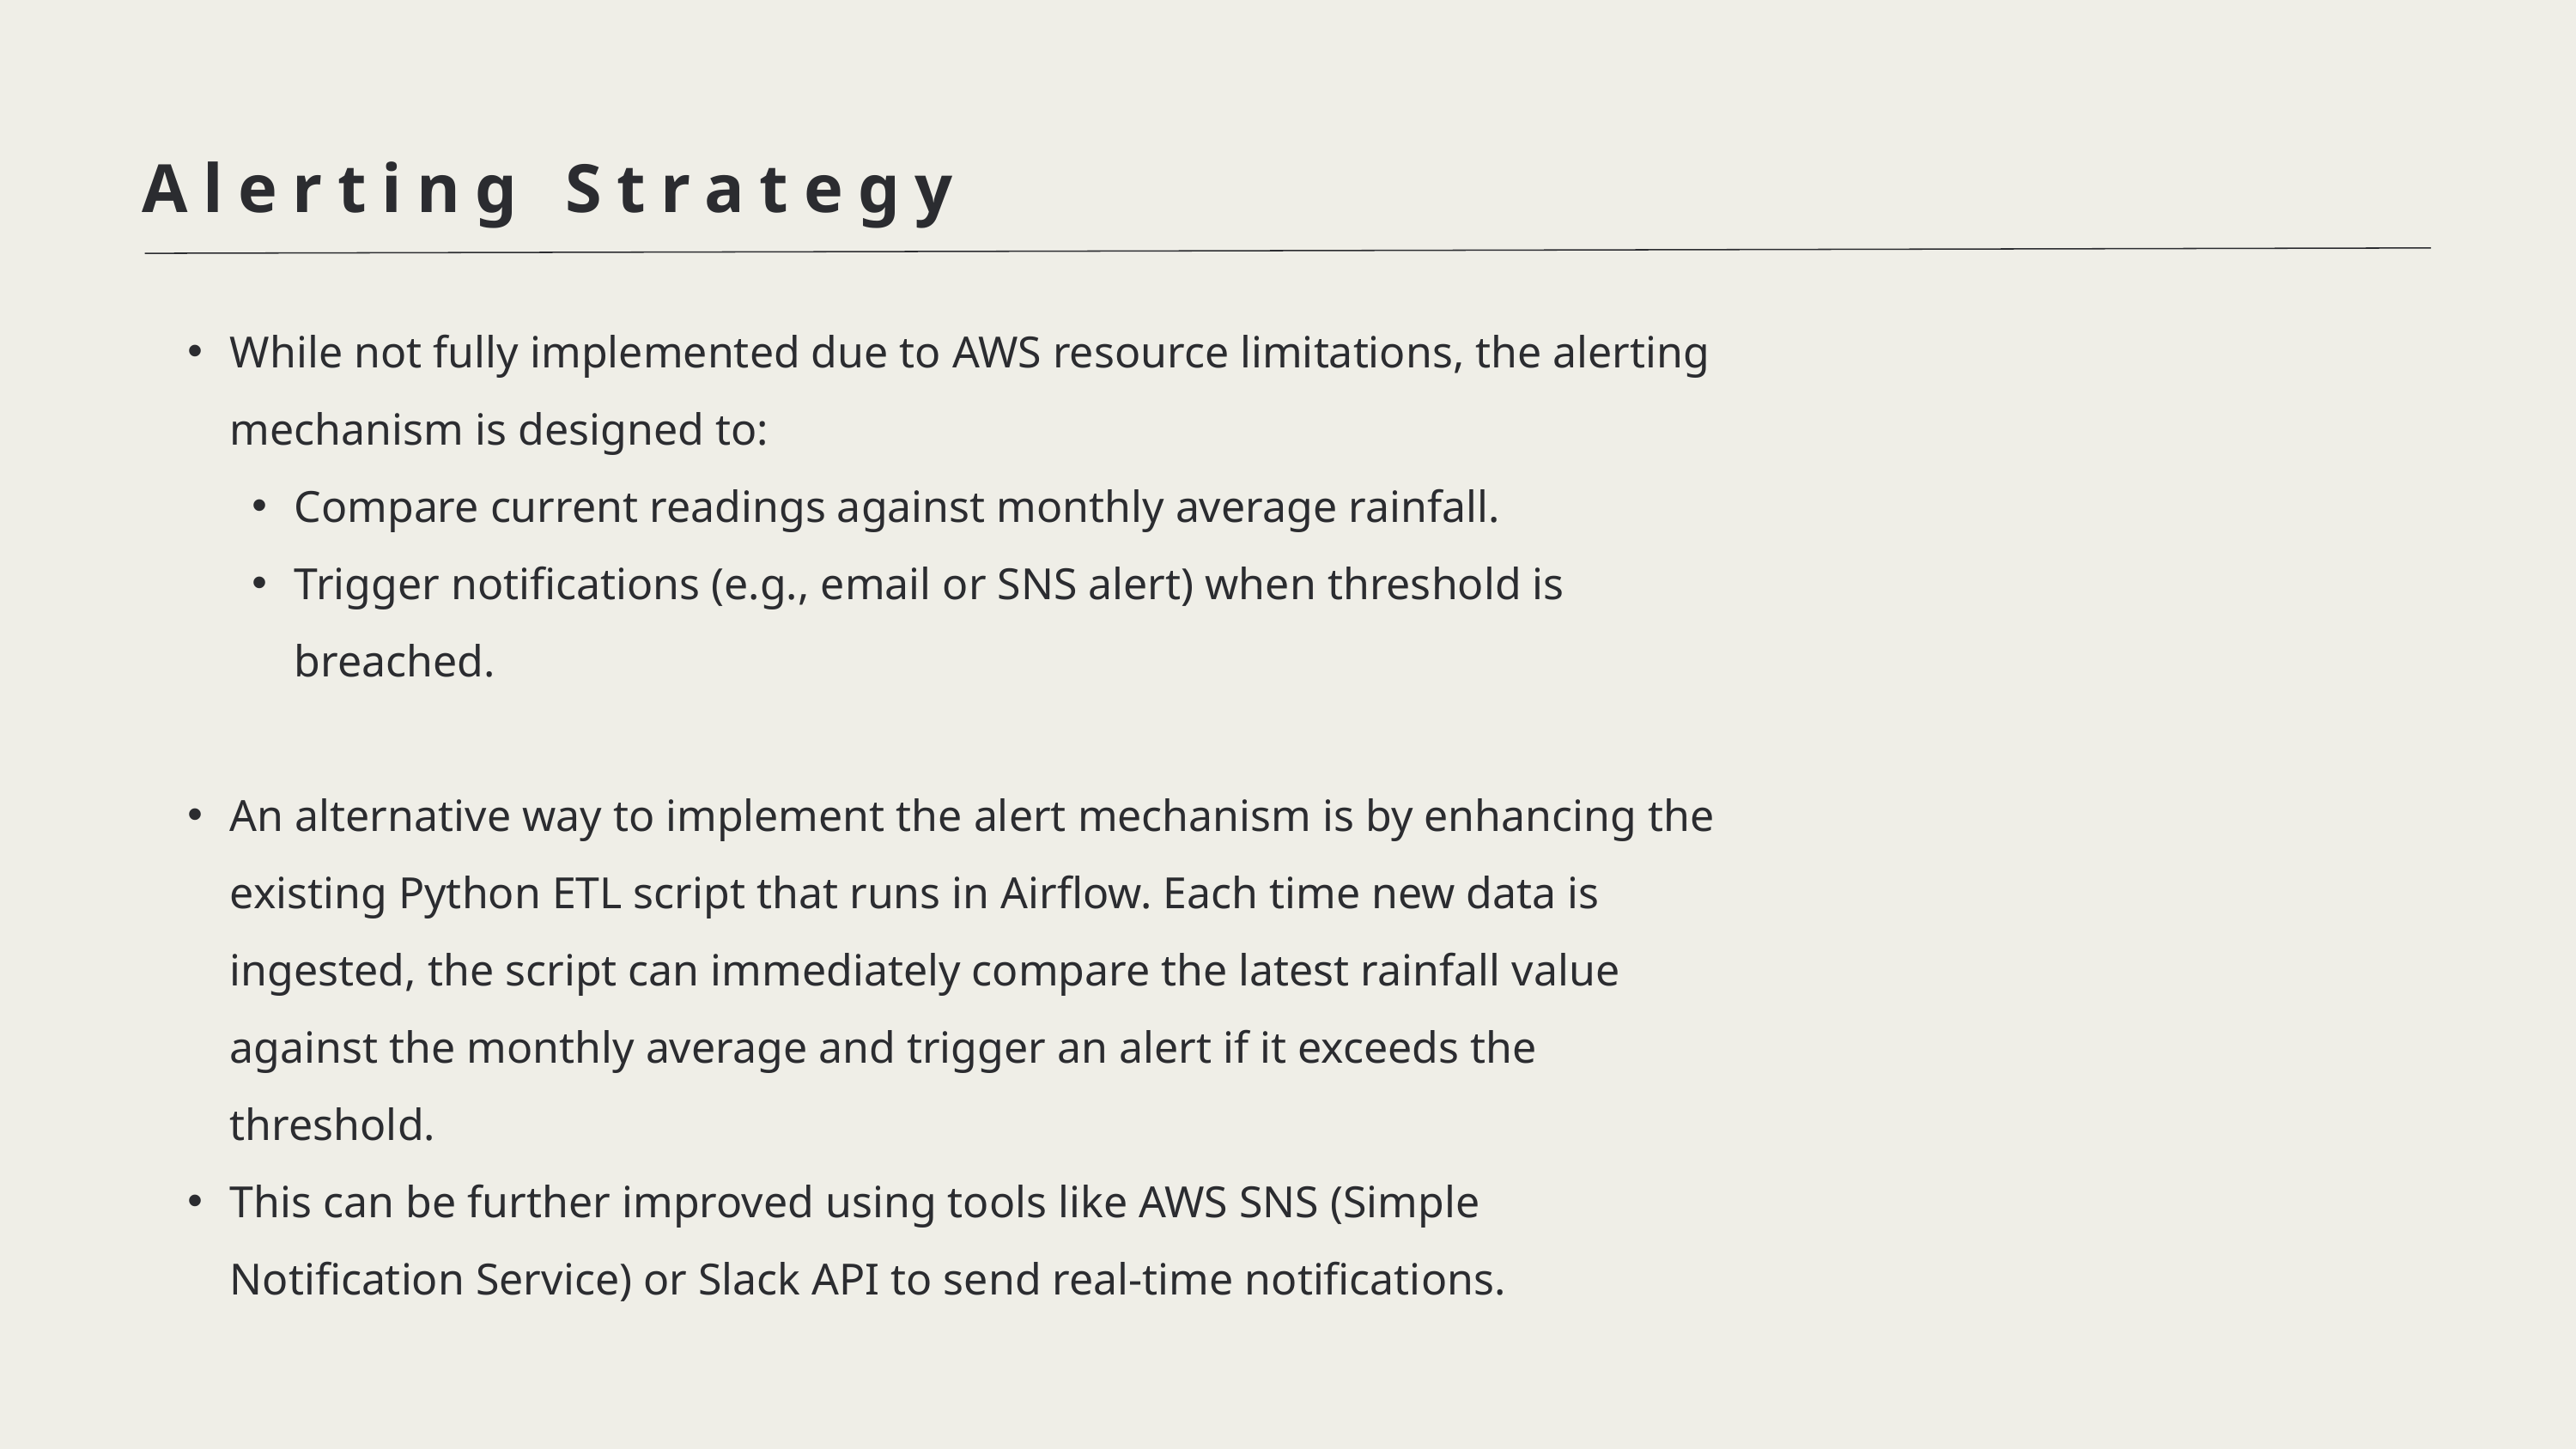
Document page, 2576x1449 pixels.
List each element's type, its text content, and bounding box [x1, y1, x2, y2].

text_box Alerting Strategy [142, 132, 2428, 226]
text_box While not fully implemented due to AWS resource limitations, the alerting mechanism is designed to: Compare current readings against monthly average rainfall. Trigger notifications (e.g., email or SNS alert) when threshold is breached. An alternative way to implement the alert mechanism is by enhancing the existing Python ETL script that runs in Airflow. Each time new data is ingested, the script can immediately compare the latest rainfall value against the monthly average and trigger an alert if it exceeds the threshold. This can be further improved using tools like AWS SNS (Simple Notification Service) or Slack API to send real-time notifications. [144, 299, 1717, 1381]
